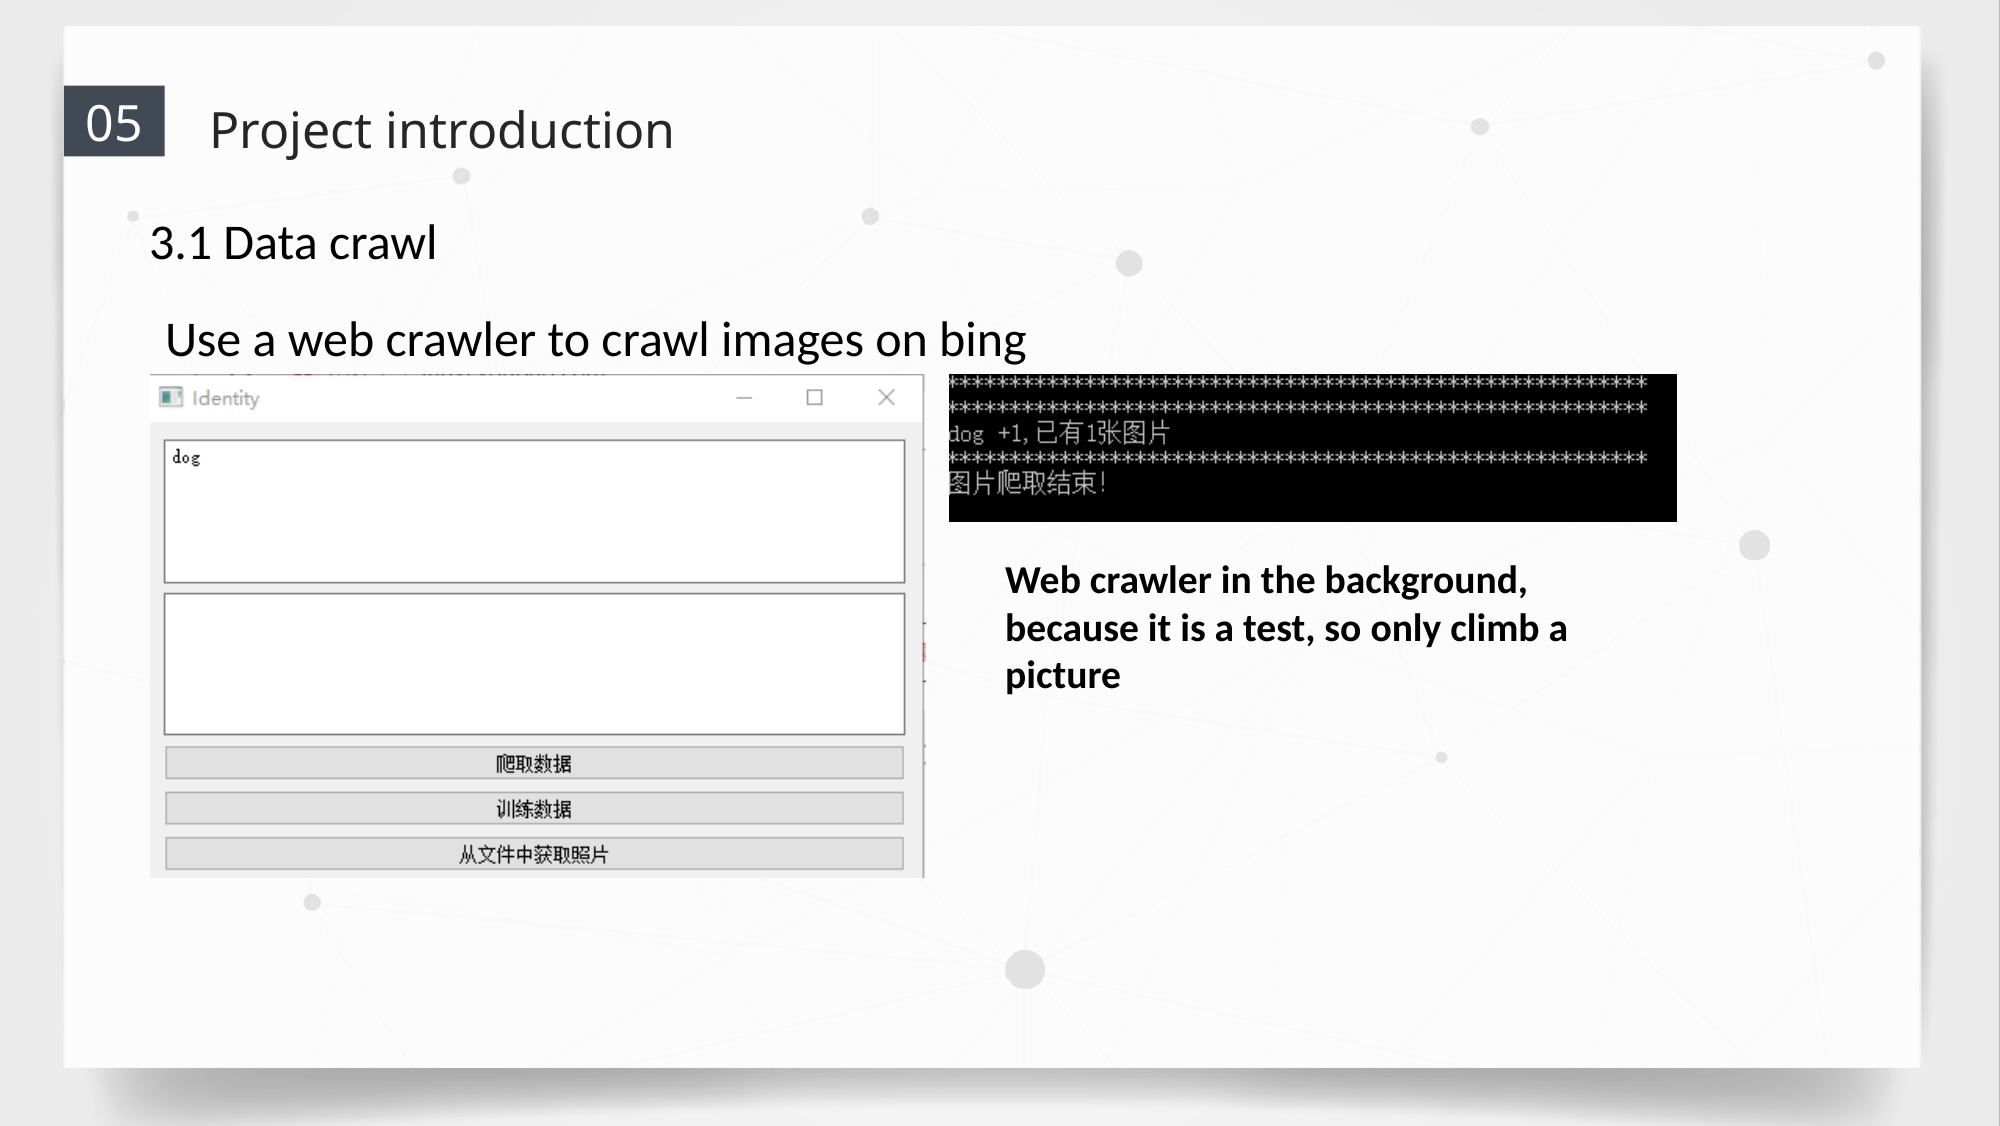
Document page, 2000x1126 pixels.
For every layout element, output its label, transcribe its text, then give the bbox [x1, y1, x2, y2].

text_box Project introduction [194, 90, 691, 226]
text_box 05 [63, 85, 166, 157]
picture [0, 0, 2000, 1126]
text_box 3.1 Data crawl [134, 202, 453, 278]
text_box Web crawler in the background, because it is a test, so only climb a picture [990, 546, 1677, 705]
text_box Use a web crawler to crawl images on bing [150, 299, 1158, 375]
